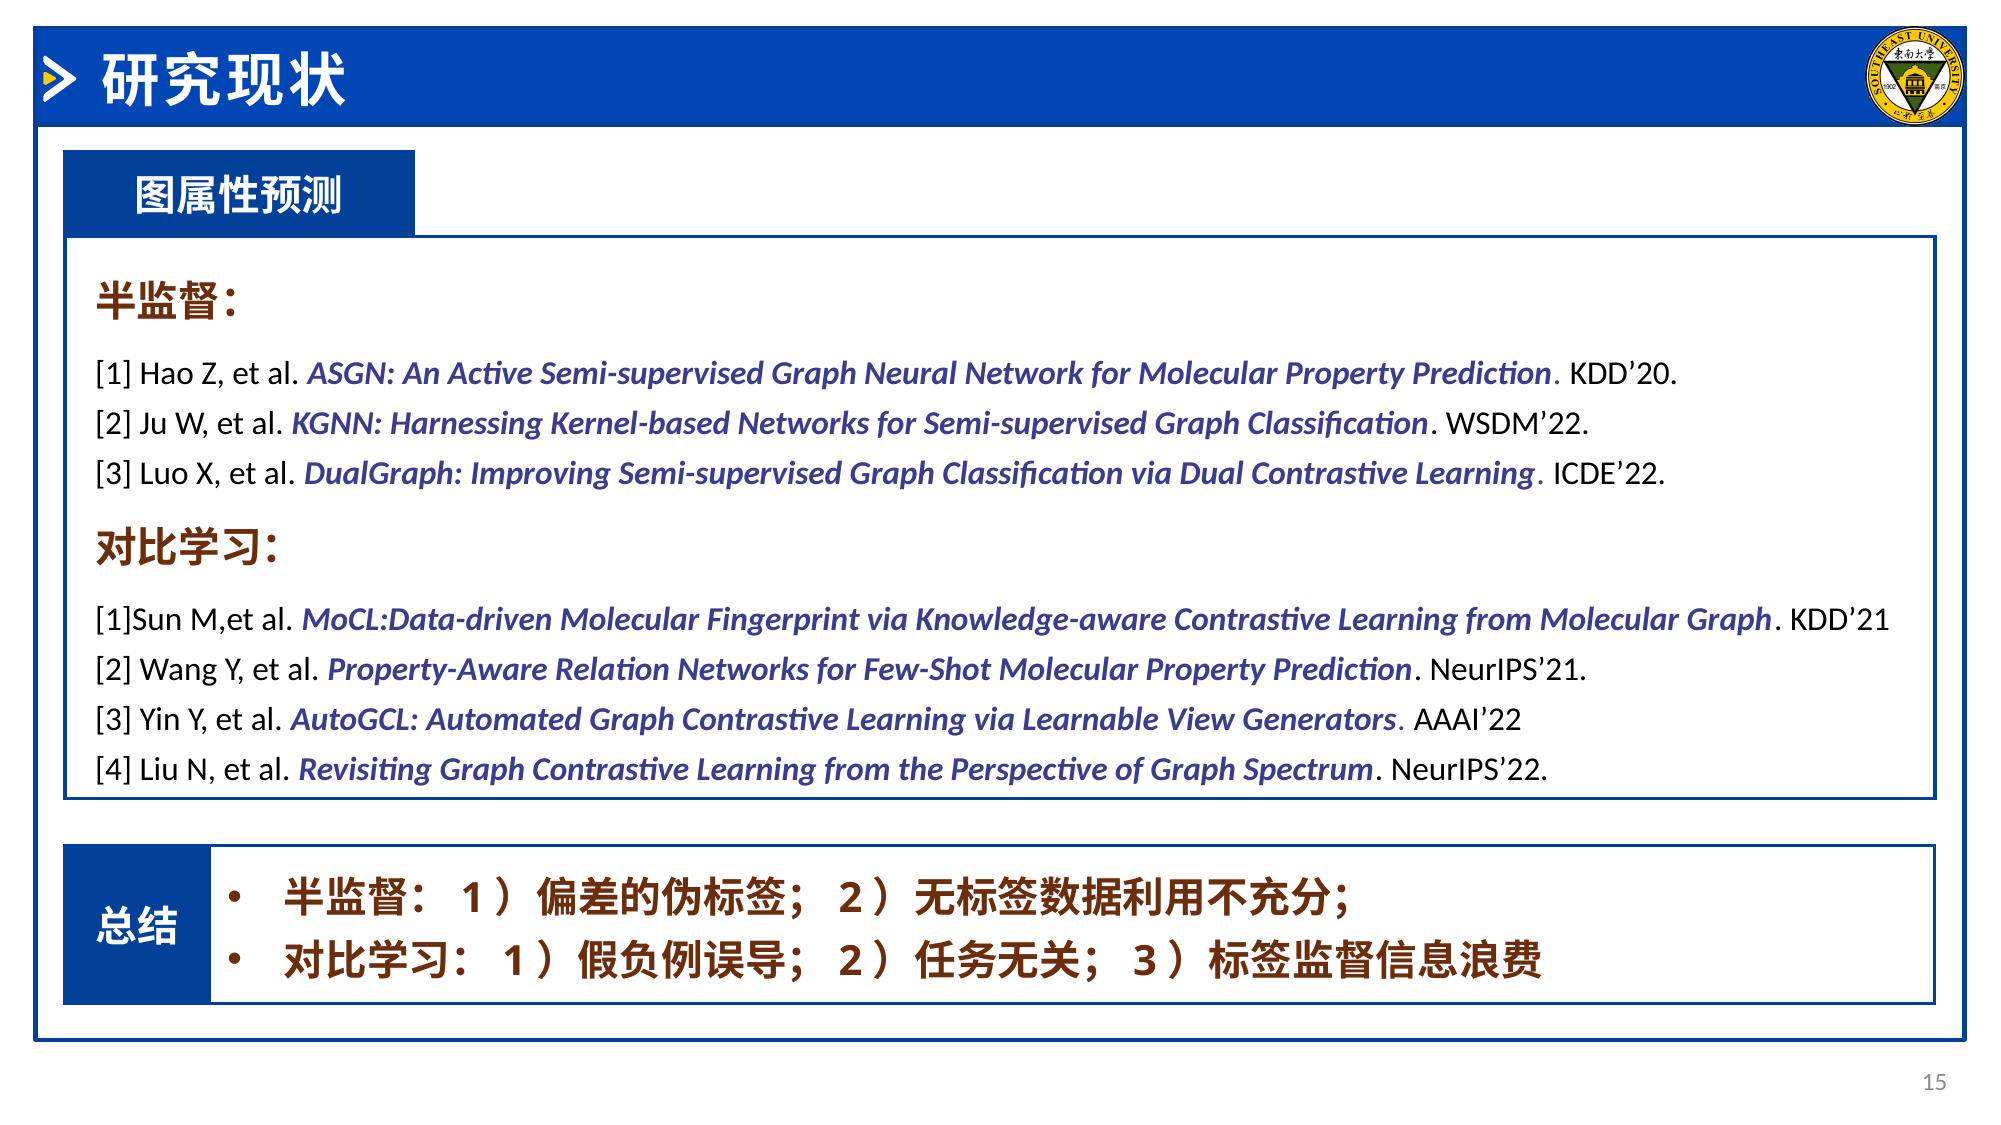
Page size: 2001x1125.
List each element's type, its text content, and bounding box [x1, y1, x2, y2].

text_box 图属性预测 [64, 151, 414, 237]
title 研究现状 [86, 35, 1743, 122]
slide_number 15 [1843, 1051, 1963, 1111]
picture [1865, 26, 1965, 126]
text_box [64, 845, 1935, 1004]
text_box [65, 236, 1935, 799]
text_box 半监督： [1] Hao Z, et al. ASGN: An Active Semi-supervised Graph Neural Network for Molecular Property Prediction. KDD’20. [2] Ju W, et al. KGNN: Harnessing Kernel-based Networks for Semi-supervised Graph Classification. WSDM’22. [3] Luo X, et al. DualGraph: Improving Semi-supervised Graph Classification via Dual Contrastive Learning. ICDE’22. 对比学习： [1]Sun M,et al. MoCL:Data-driven Molecular Fingerprint via Knowledge-aware Contrastive Learning from Molecular Graph. KDD’21 [2] Wang Y, et al. Property-Aware Relation Networks for Few-Shot Molecular Property Prediction. NeurIPS’21. [3] Yin Y, et al. AutoGCL: Automated Graph Contrastive Learning via Learnable View Generators. AAAI’22 [4] Liu N, et al. Revisiting Graph Contrastive Learning from the Perspective of Graph Spectrum. NeurIPS’22. [80, 254, 1920, 784]
